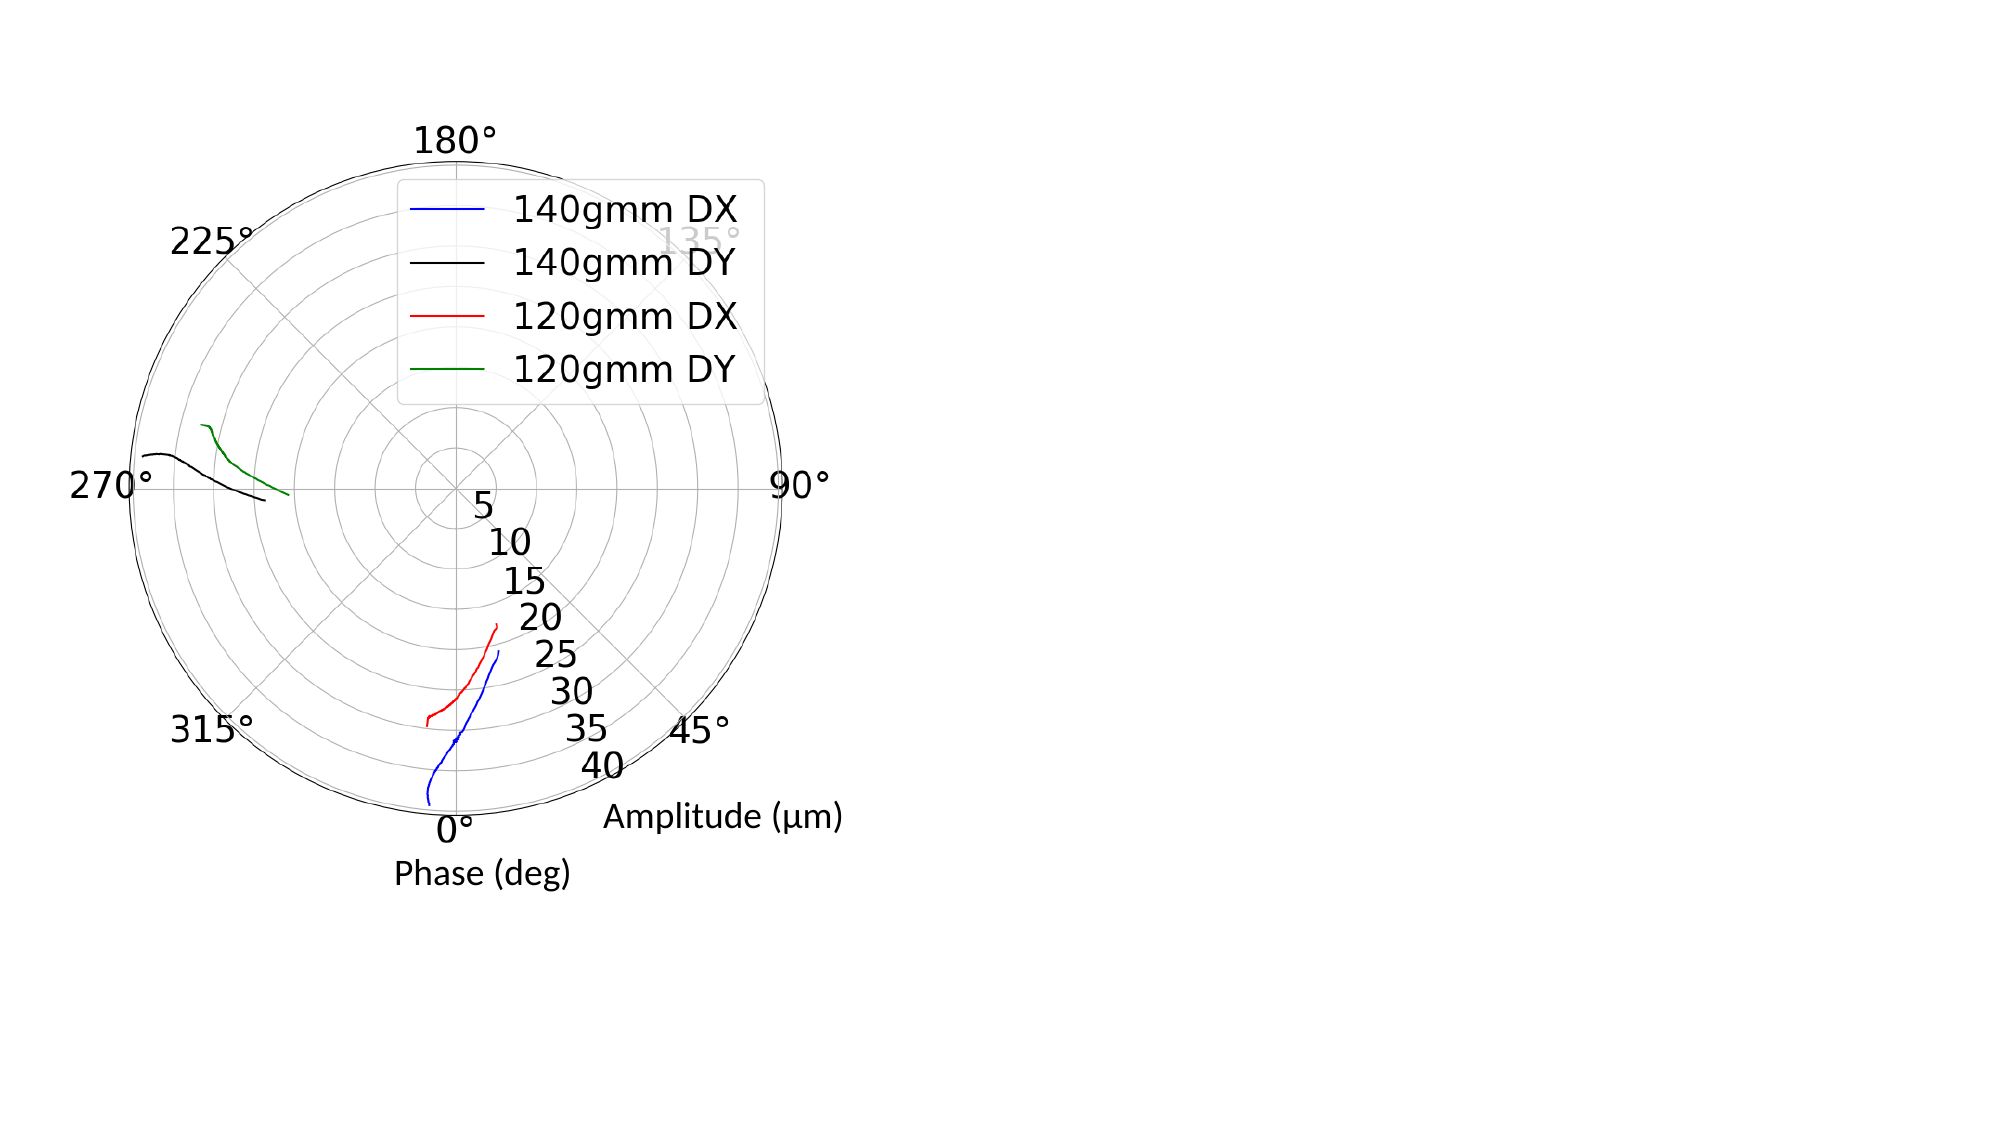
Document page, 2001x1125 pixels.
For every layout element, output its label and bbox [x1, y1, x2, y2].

text_box [55, 104, 861, 902]
